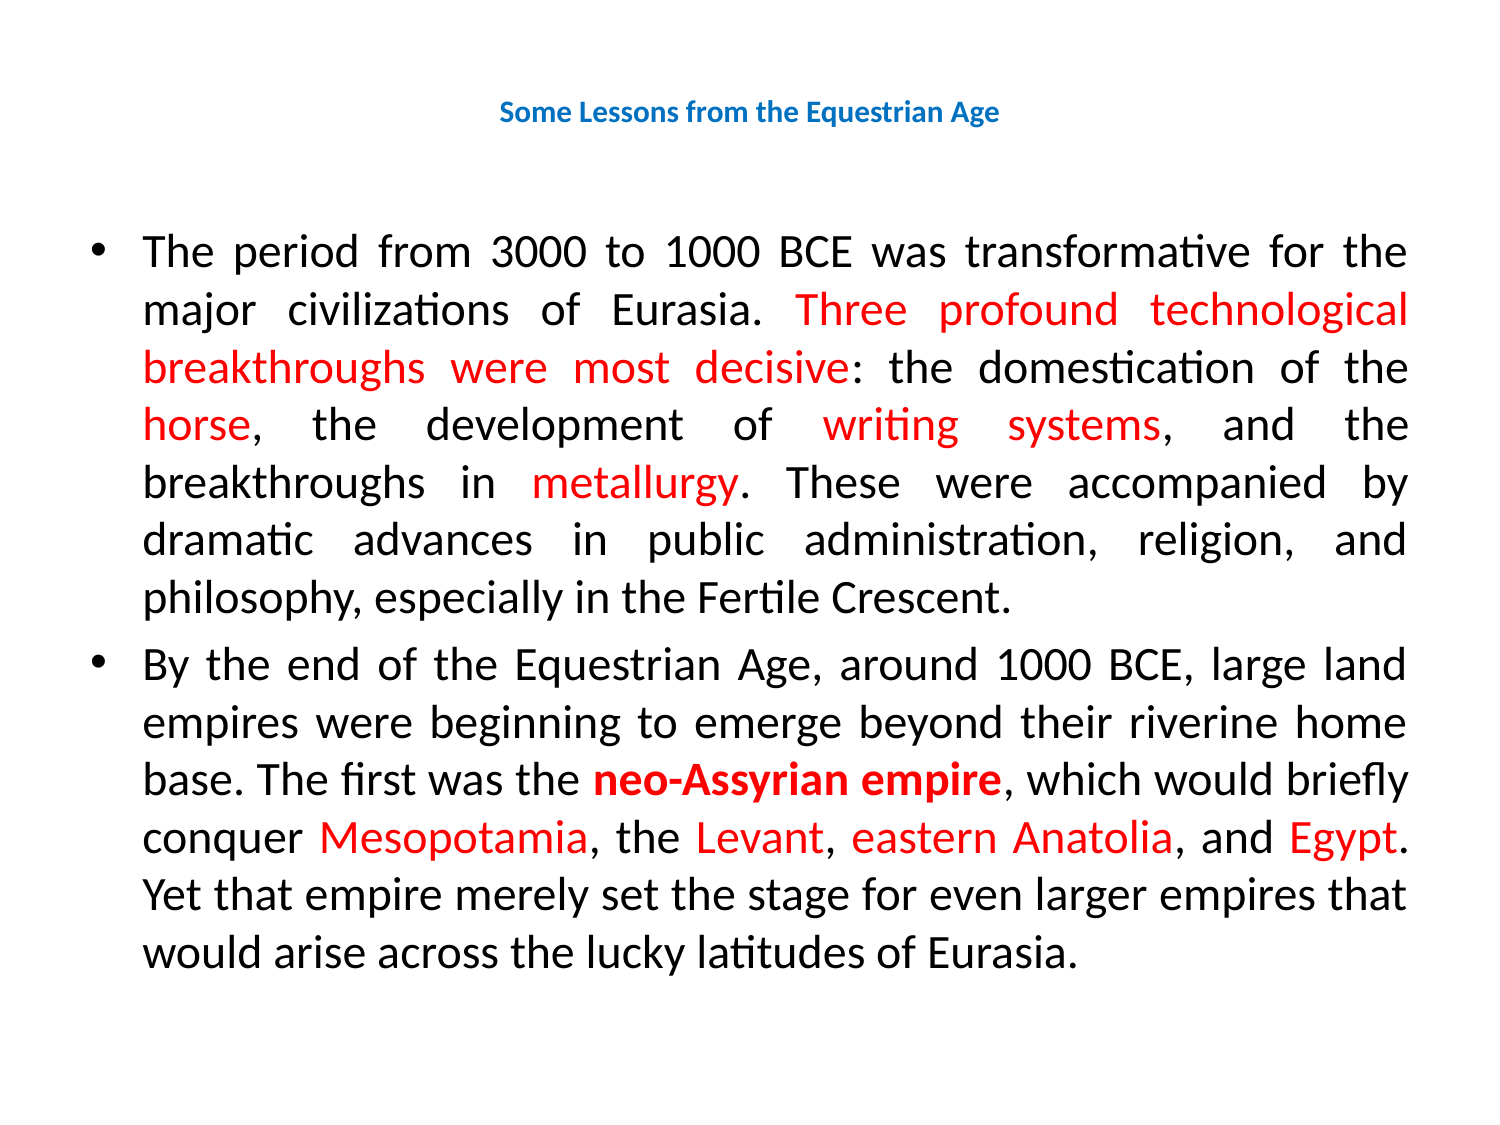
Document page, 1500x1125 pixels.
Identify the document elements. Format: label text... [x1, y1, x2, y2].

title Some Lessons from the Equestrian Age [75, 45, 1425, 175]
list The period from 3000 to 1000 BCE was transformative for the major civilizations of Eurasia. Three profound technological breakthroughs were most decisive: the domestication of the horse, the development of writing systems, and the breakthroughs in metallurgy. These were accompanied by dramatic advances in public administration, religion, and philosophy, especially in the Fertile Crescent. By the end of the Equestrian Age, around 1000 BCE, large land empires were beginning to emerge beyond their riverine home base. The first was the neo-Assyrian empire, which would briefly conquer Mesopotamia, the Levant, eastern Anatolia, and Egypt. Yet that empire merely set the stage for even larger empires that would arise across the lucky latitudes of Eurasia. [75, 212, 1425, 1005]
